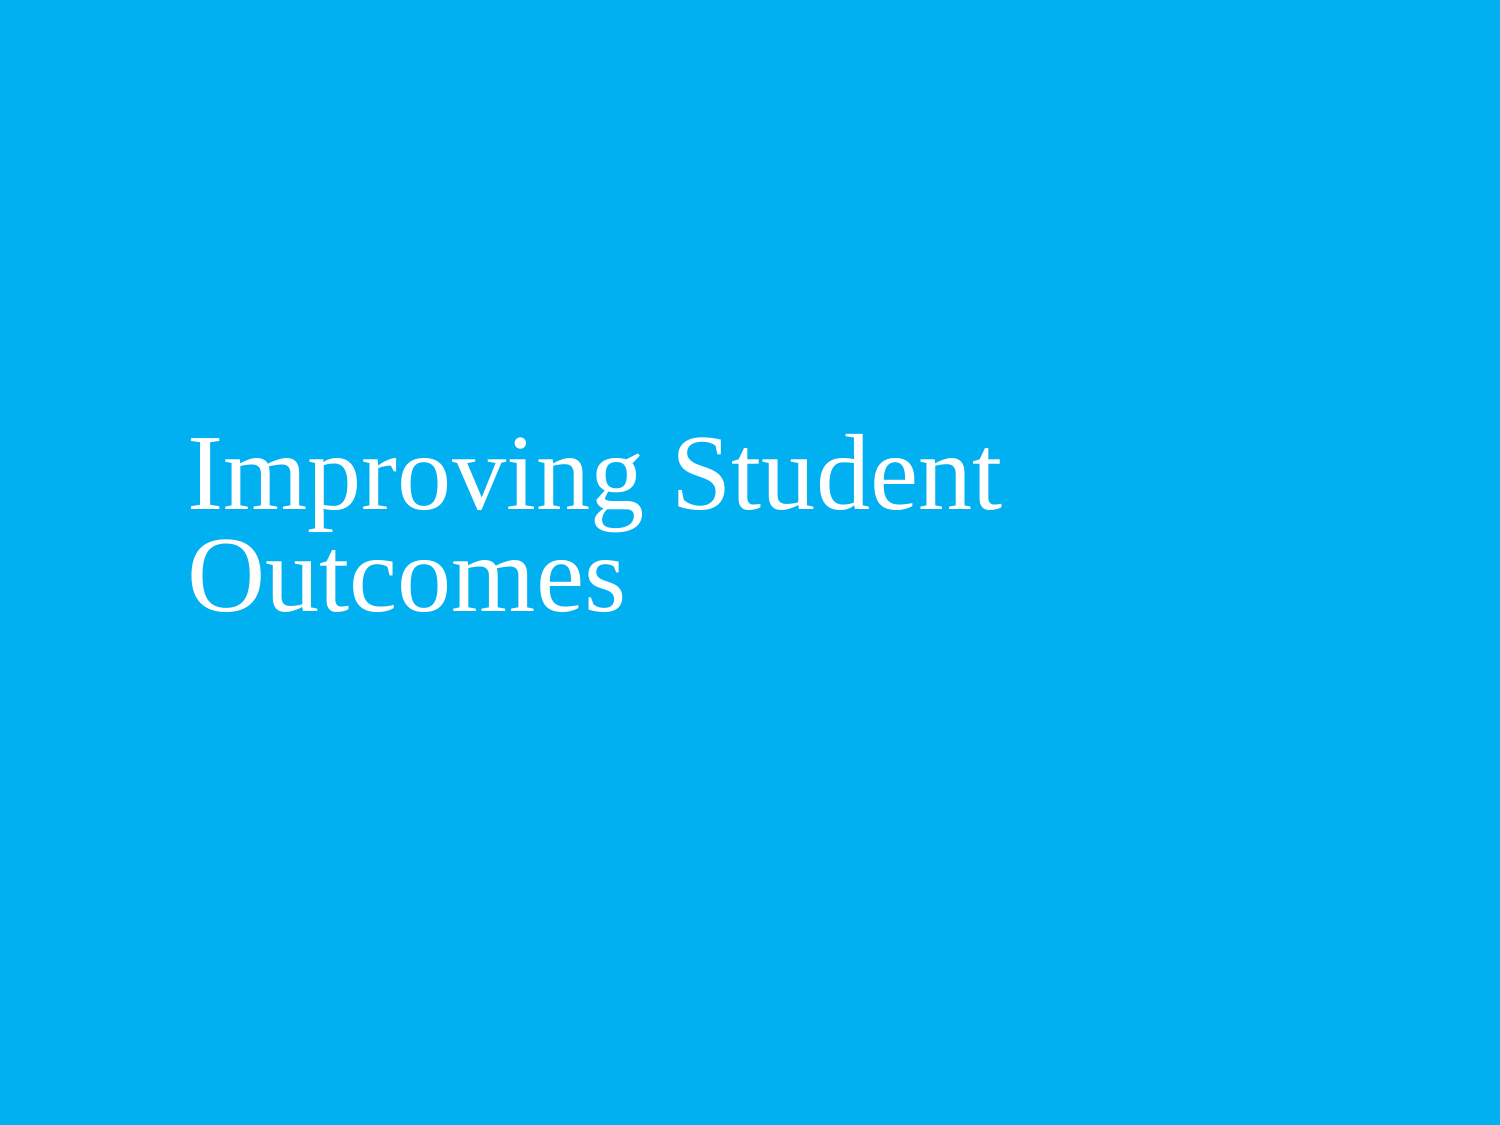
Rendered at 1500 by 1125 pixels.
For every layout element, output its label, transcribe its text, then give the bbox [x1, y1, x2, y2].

title Improving Student Outcomes [187, 429, 1206, 640]
